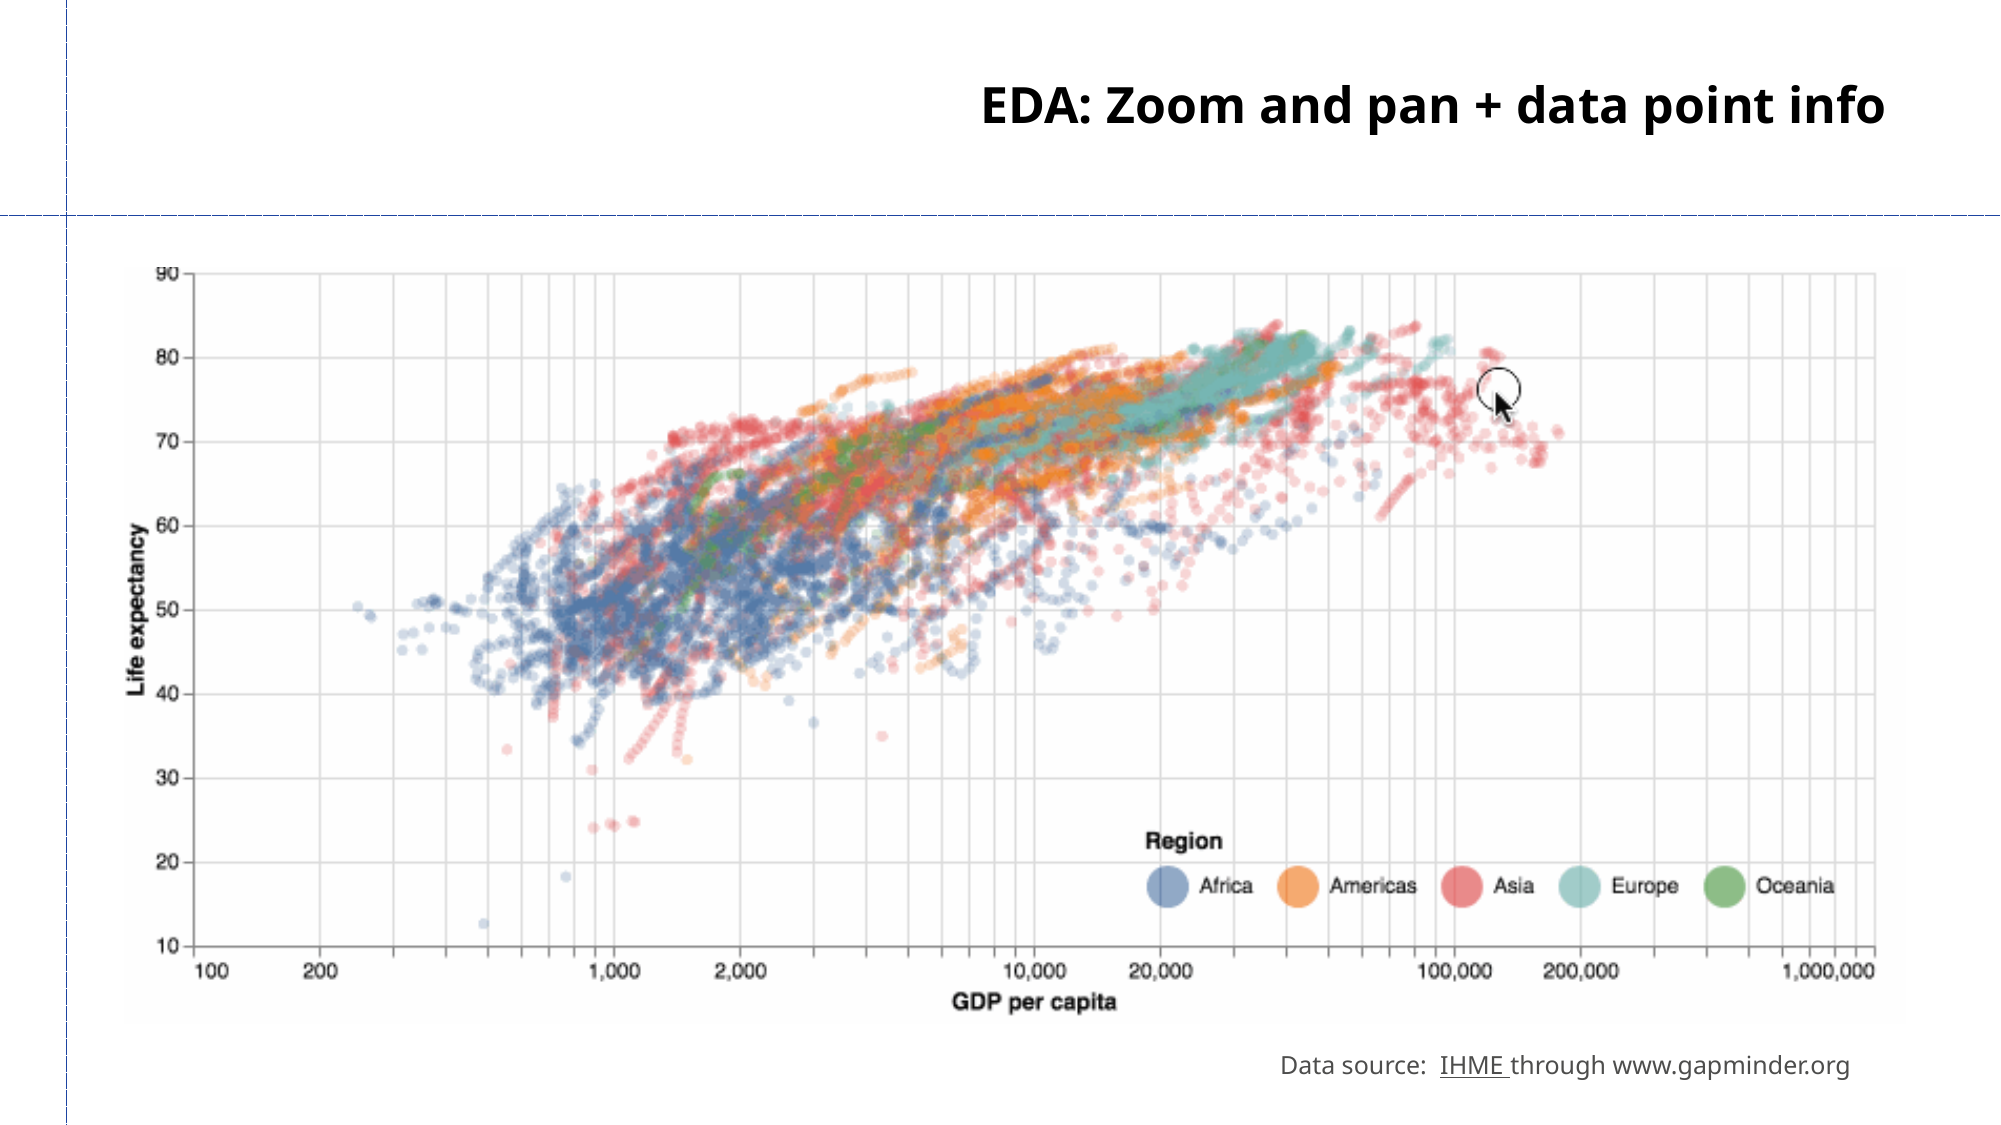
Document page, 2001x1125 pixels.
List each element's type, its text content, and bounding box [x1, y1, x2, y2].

picture [124, 266, 1906, 1024]
text_box Data source: IHME through www.gapminder.org [1265, 1042, 1867, 1091]
text_box EDA: Zoom and pan + data point info [258, 71, 1902, 144]
